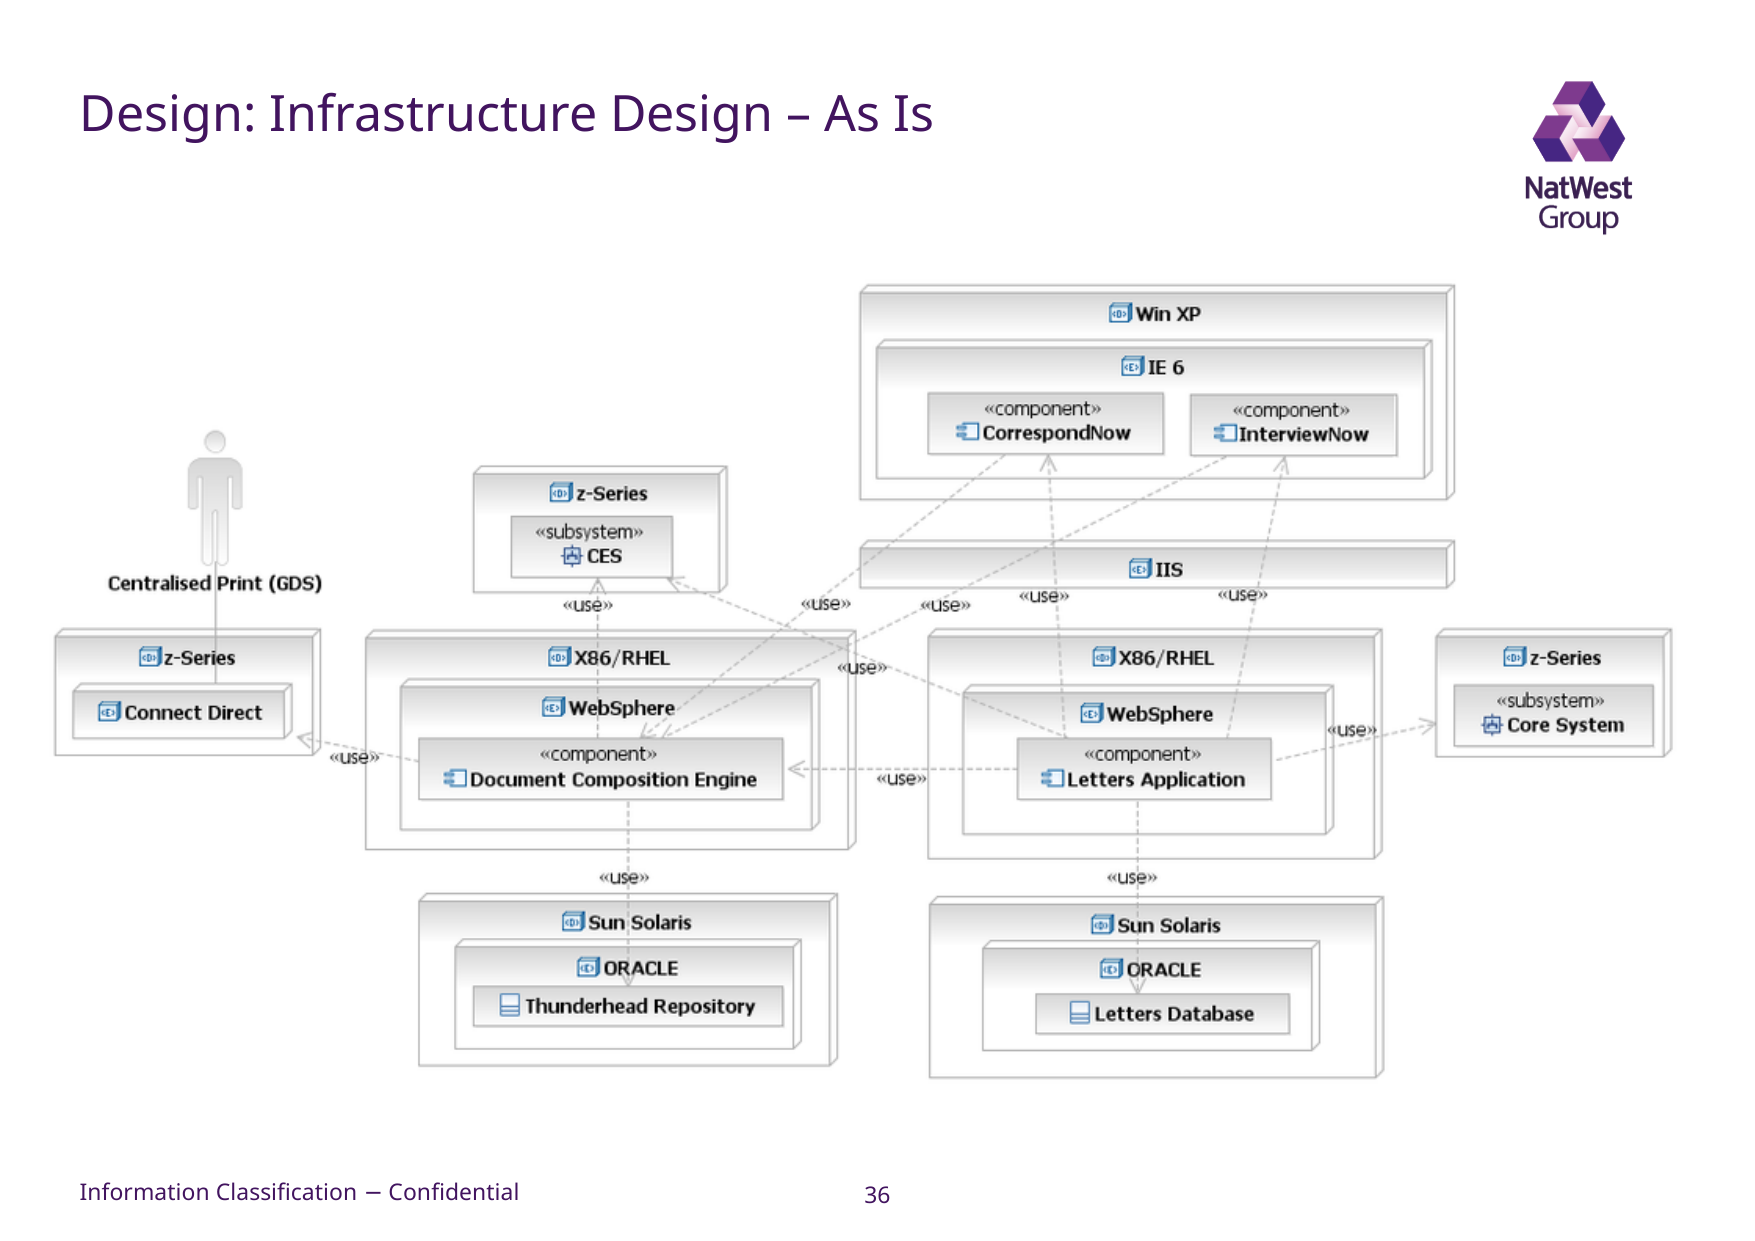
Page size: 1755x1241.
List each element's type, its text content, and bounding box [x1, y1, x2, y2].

title Design: Infrastructure Design – As Is [79, 81, 1486, 170]
picture [0, 0, 1755, 1241]
slide_number 36 [829, 1173, 926, 1219]
